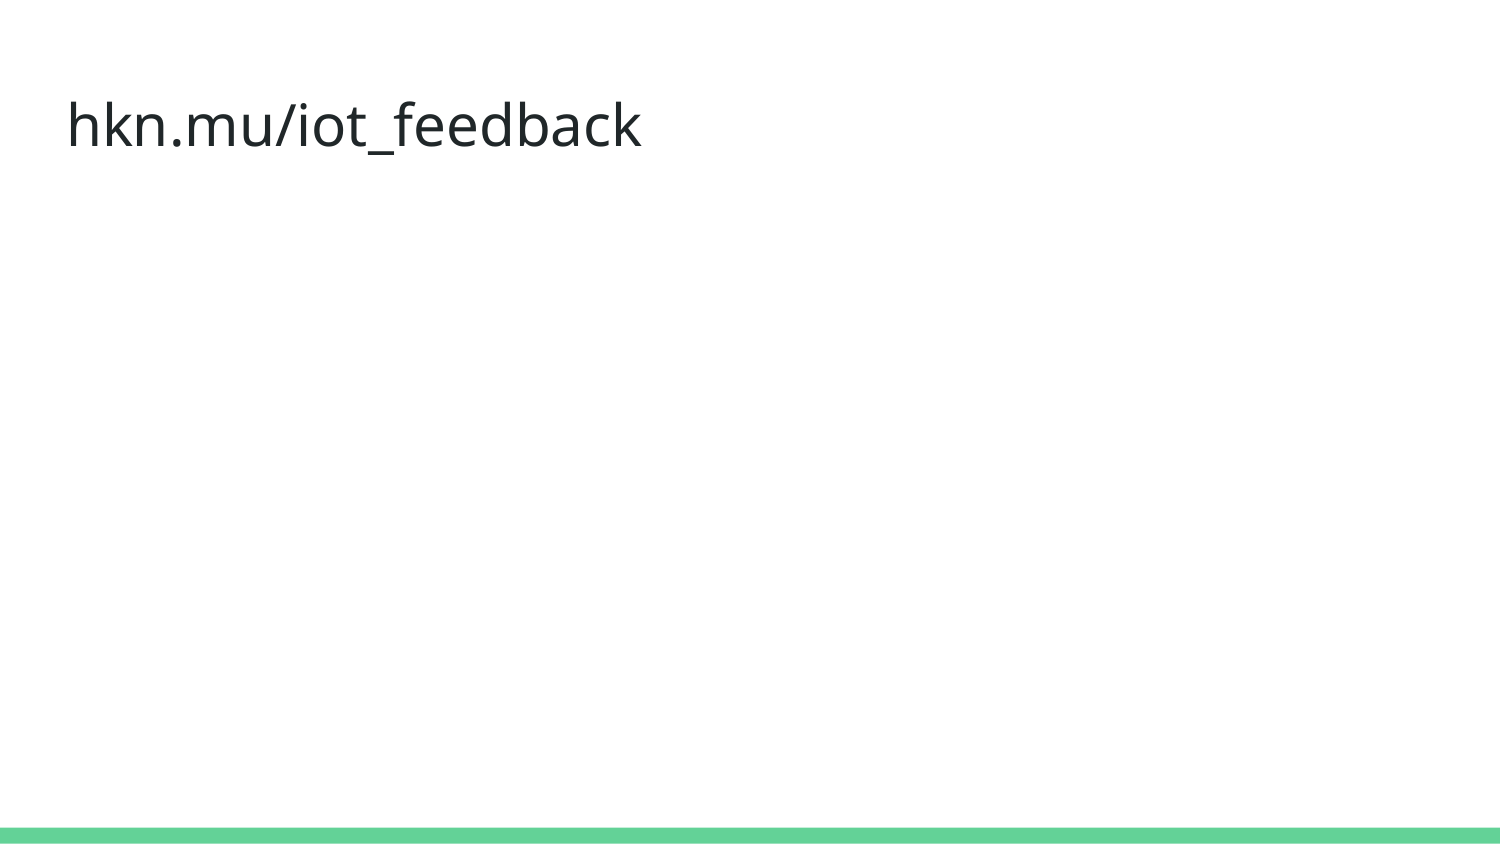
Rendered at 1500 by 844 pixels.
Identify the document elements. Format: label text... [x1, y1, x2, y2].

title hkn.mu/iot_feedback [51, 72, 1449, 167]
